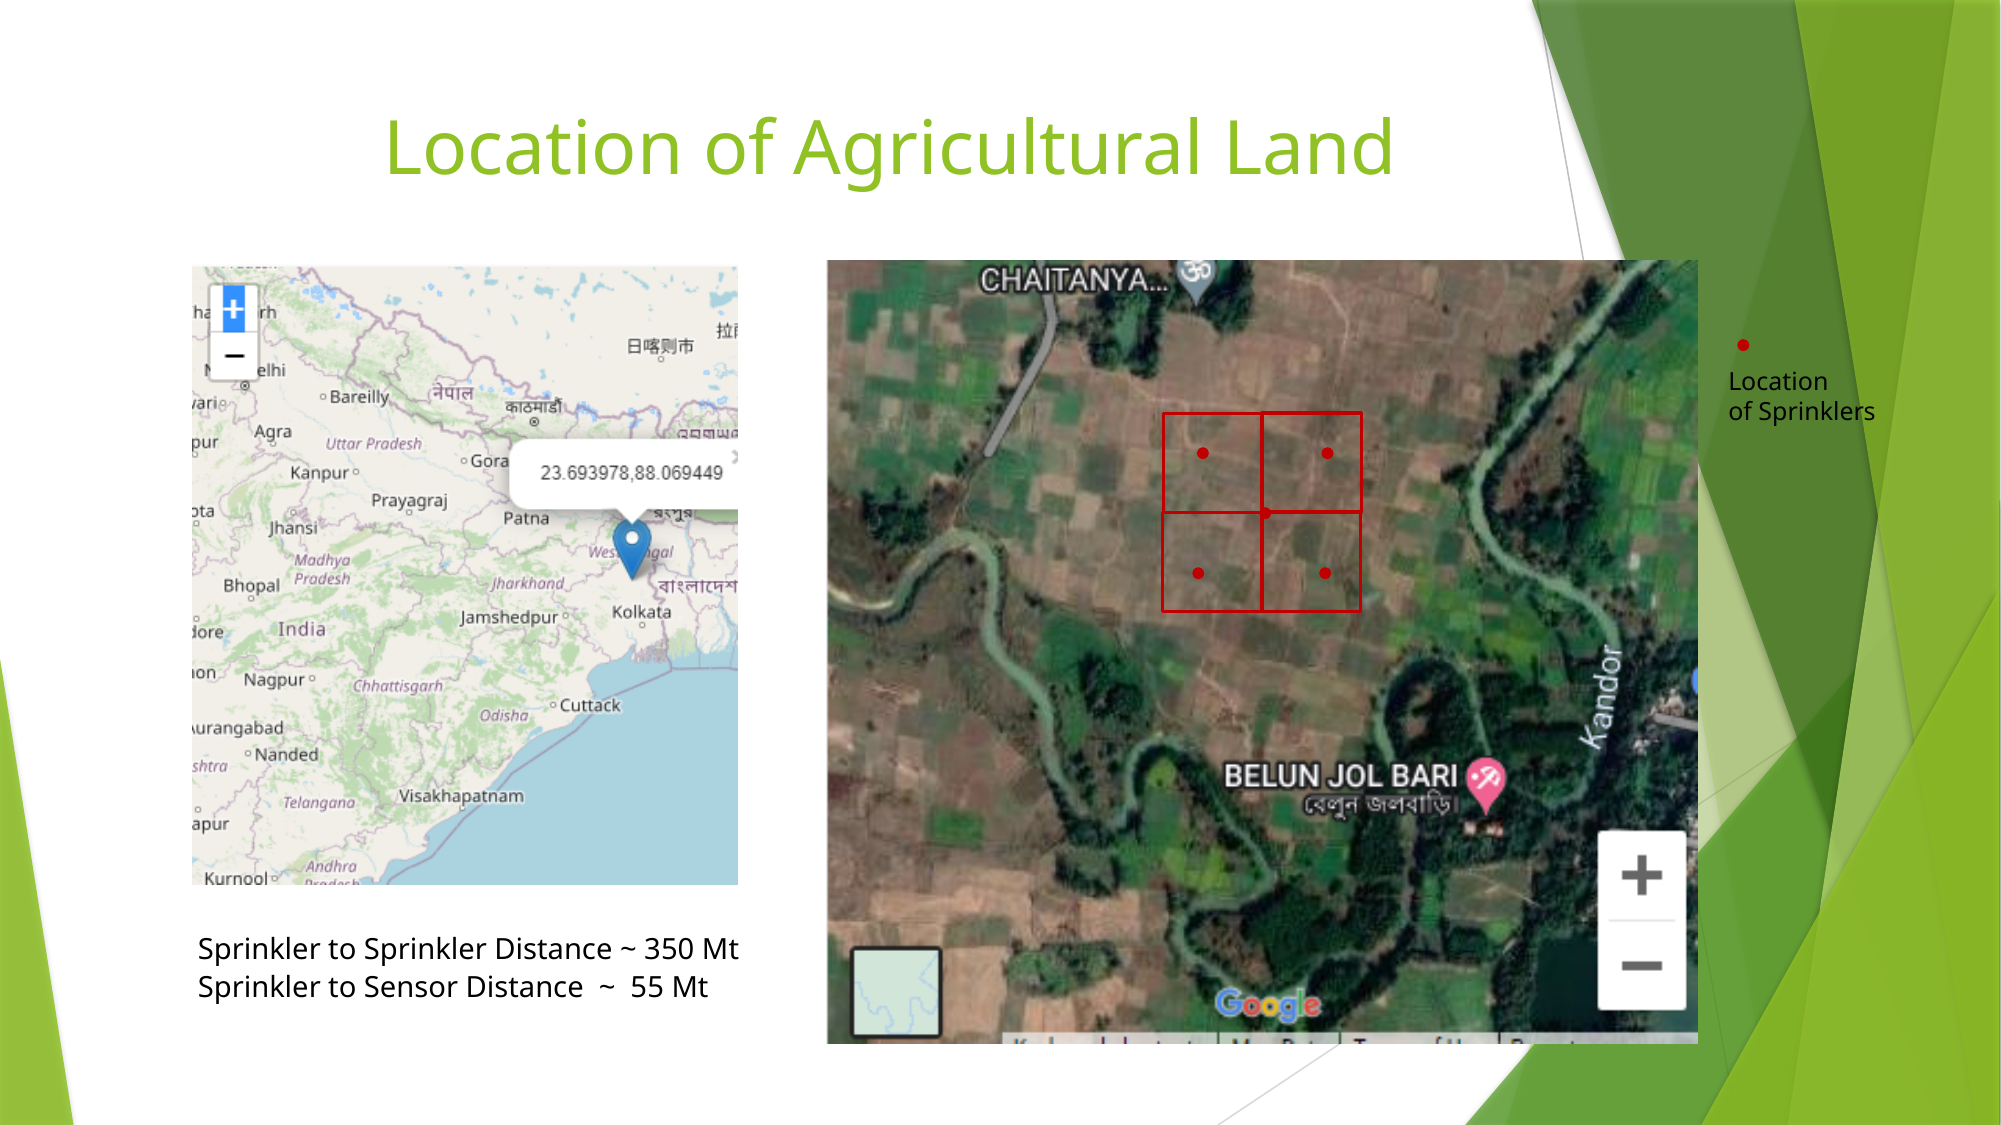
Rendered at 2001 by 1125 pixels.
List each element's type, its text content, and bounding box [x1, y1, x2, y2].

text_box Sprinkler to Sensor Distance ~ 55 Mt [183, 960, 821, 1011]
picture [191, 264, 739, 886]
text_box Location of Sprinklers [1713, 357, 2000, 433]
text_box [1735, 337, 1751, 353]
title Location of Agricultural Land [37, 92, 1763, 310]
picture [826, 260, 1699, 1044]
text_box Sprinkler to Sprinkler Distance ~ 350 Mt [183, 923, 821, 960]
